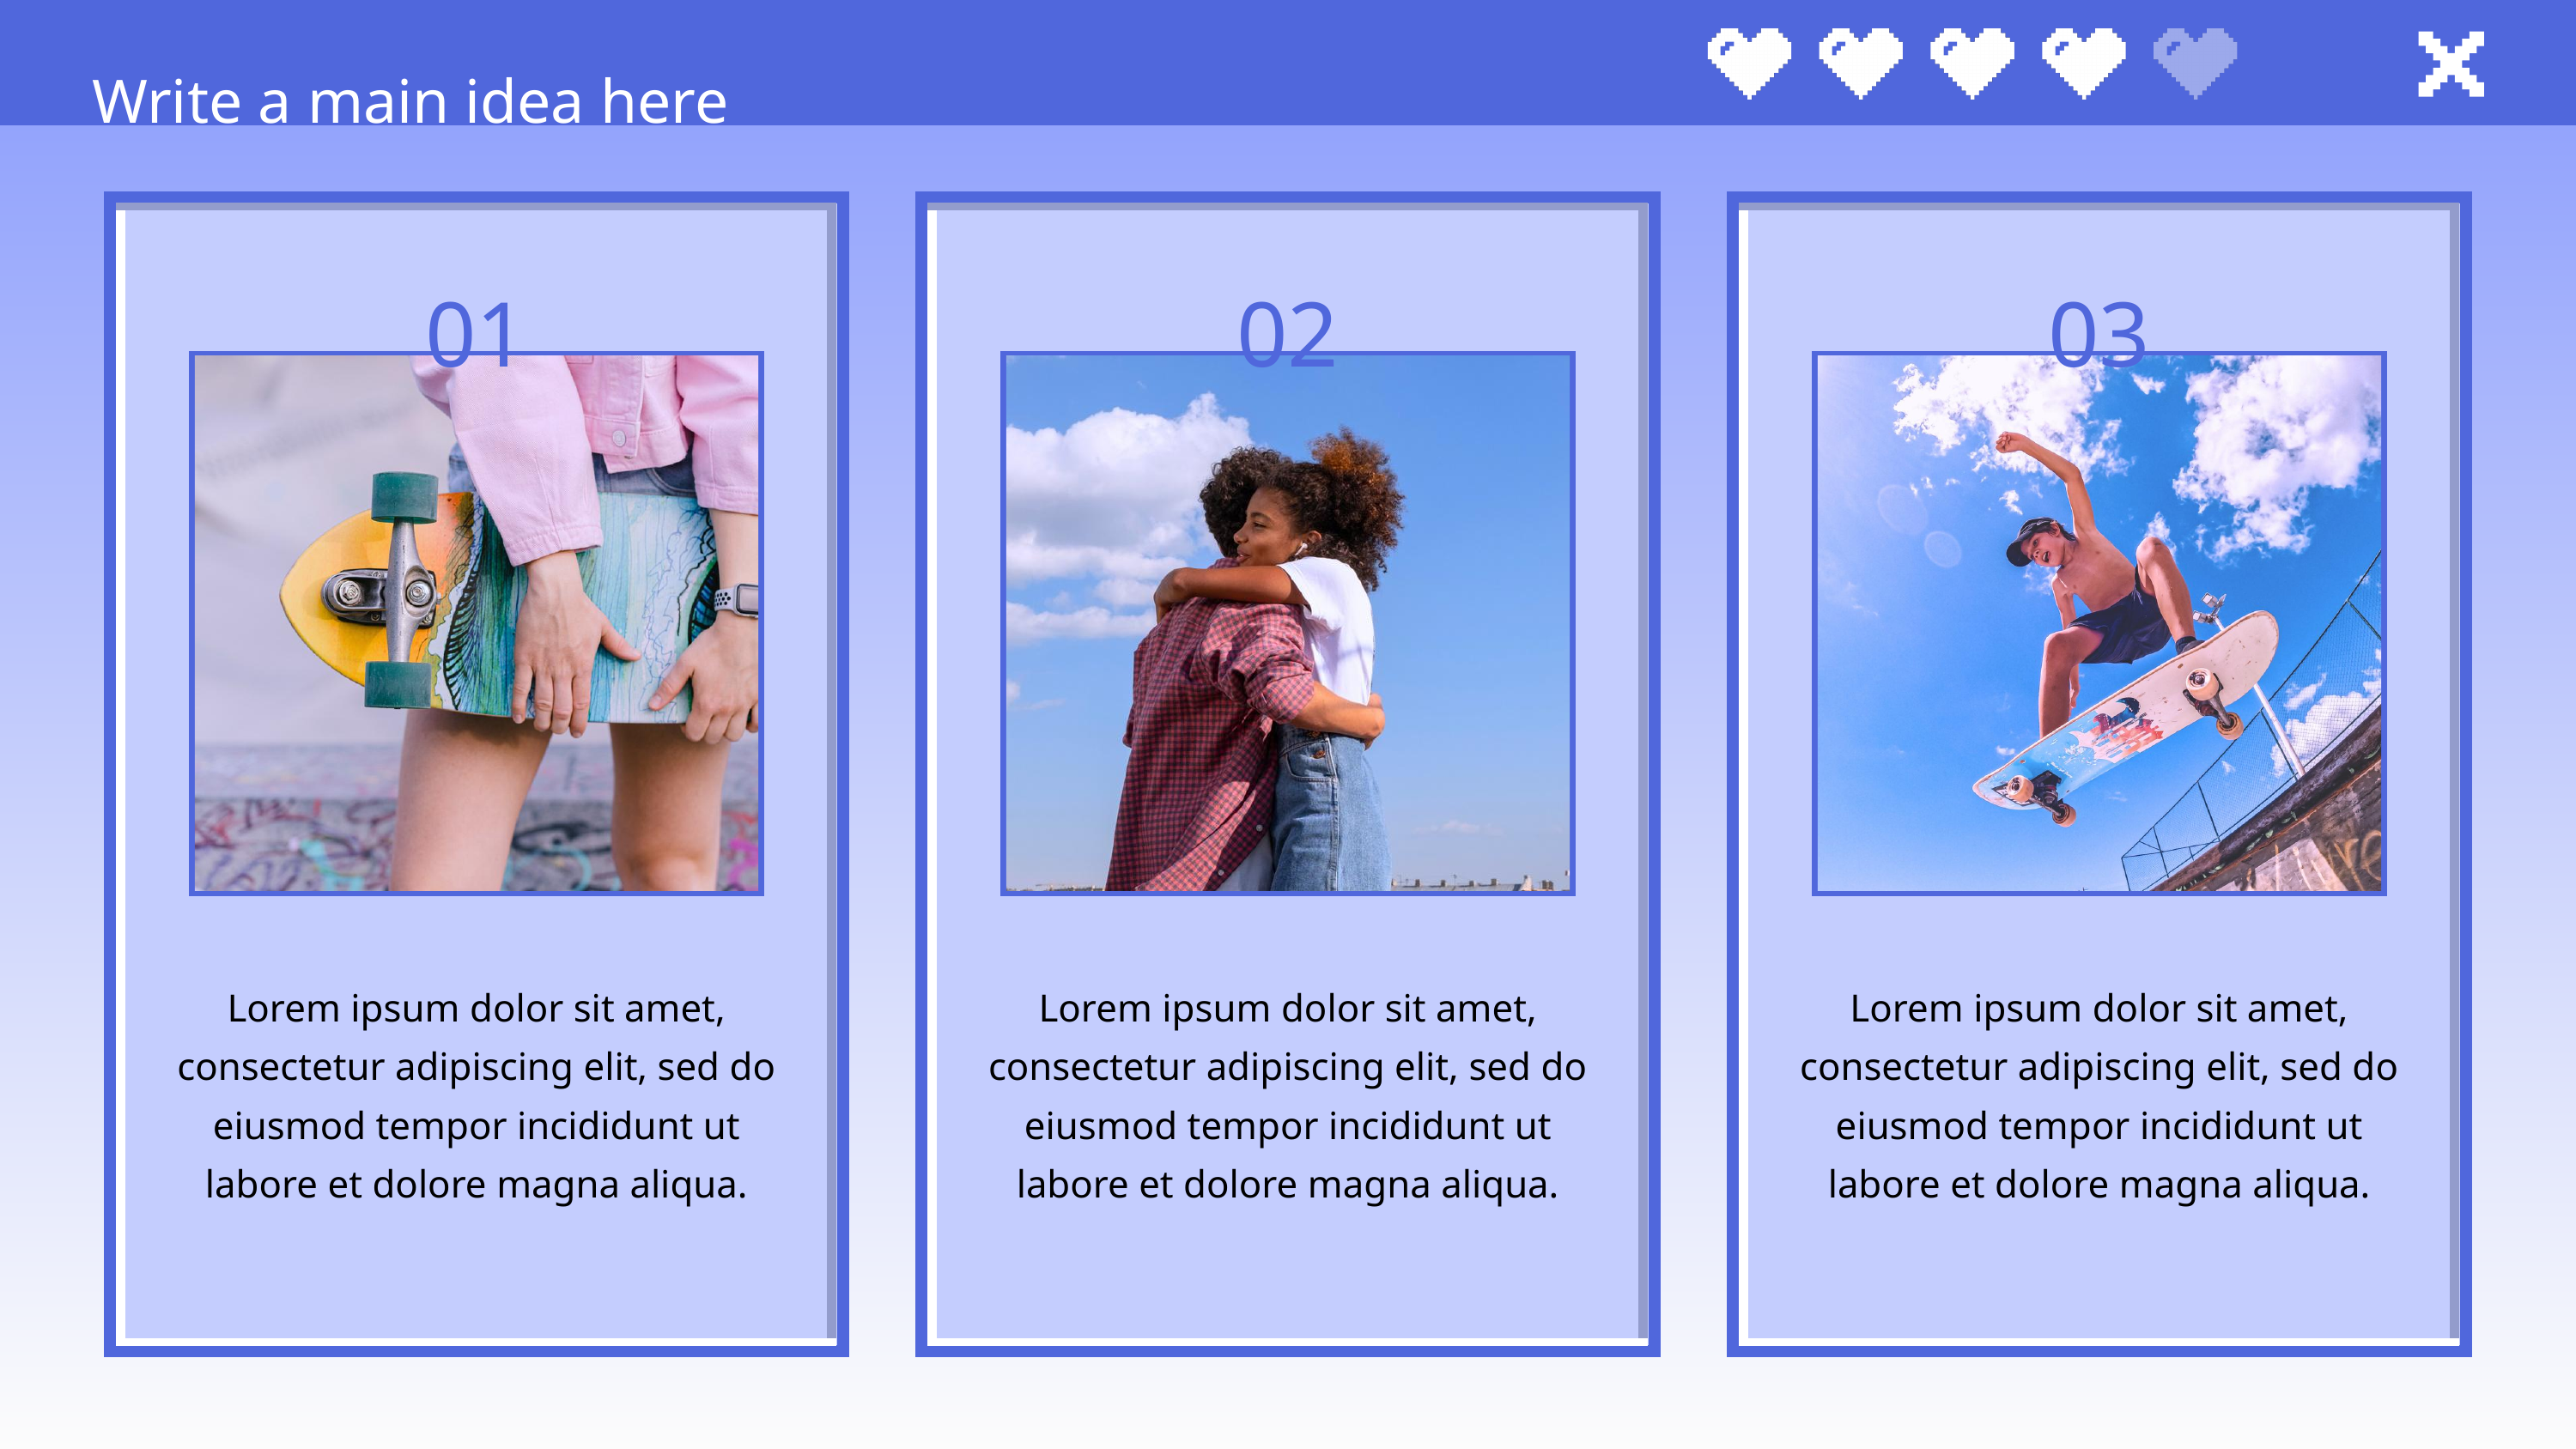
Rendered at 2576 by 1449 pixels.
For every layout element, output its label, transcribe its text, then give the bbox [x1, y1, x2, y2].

text_box 02 [1075, 235, 1501, 329]
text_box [0, 406, 703, 1145]
text_box Lorem ipsum dolor sit amet, consectetur adipiscing elit, sed do eiusmod tempor incididunt ut labore et dolore magna aliqua. [972, 1151, 1604, 1206]
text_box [1811, 330, 2387, 896]
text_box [1519, 406, 2576, 1145]
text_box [1707, 28, 2238, 100]
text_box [708, 406, 1515, 1145]
picture [194, 355, 759, 892]
picture [1005, 355, 1571, 892]
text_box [189, 330, 765, 896]
text_box Lorem ipsum dolor sit amet, consectetur adipiscing elit, sed do eiusmod tempor incididunt ut labore et dolore magna aliqua. [1783, 1151, 2415, 1206]
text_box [1000, 330, 1576, 896]
picture [1817, 355, 2382, 892]
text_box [0, 0, 2576, 126]
text_box 01 [264, 235, 690, 329]
text_box 03 [1886, 235, 2312, 329]
text_box Lorem ipsum dolor sit amet, consectetur adipiscing elit, sed do eiusmod tempor incididunt ut labore et dolore magna aliqua. [161, 1151, 793, 1206]
